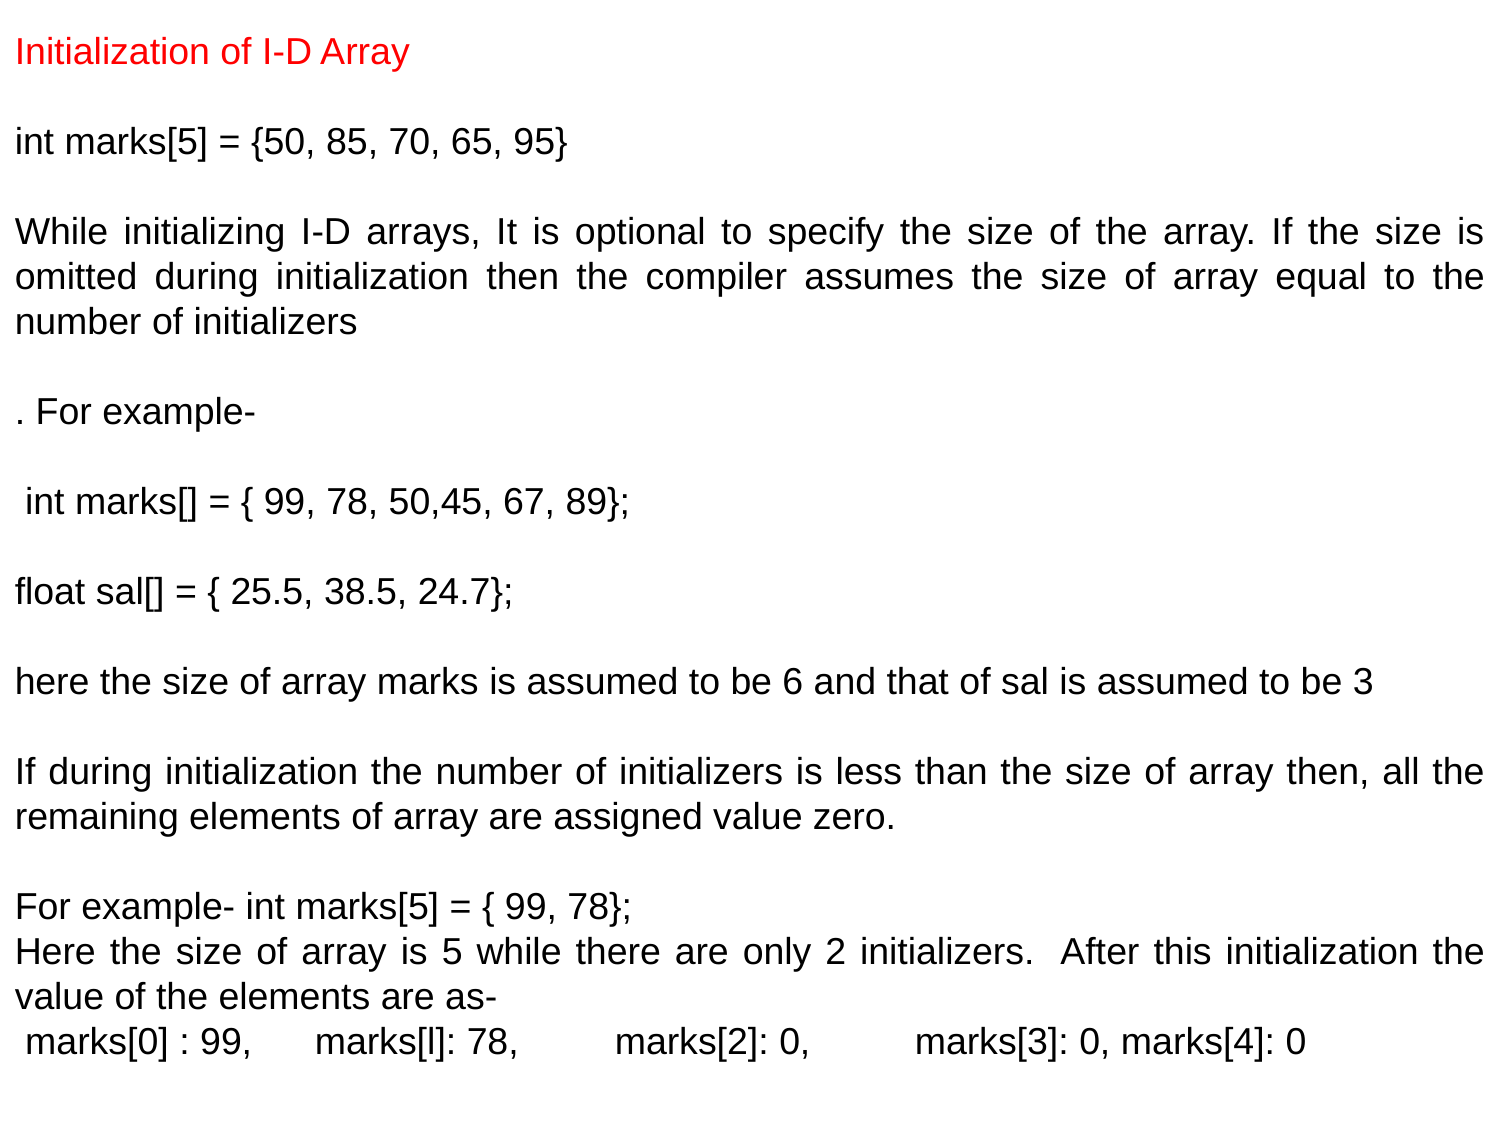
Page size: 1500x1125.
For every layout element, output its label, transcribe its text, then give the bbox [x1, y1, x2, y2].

text_box Initialization of I-D Array int marks[5] = {50, 85, 70, 65, 95} While initializing I-D arrays, It is optional to specify the size of the array. If the size is omitted during initialization then the compiler assumes the size of array equal to the number of initializers . For example- int marks[] = { 99, 78, 50,45, 67, 89}; float sal[] = { 25.5, 38.5, 24.7}; here the size of array marks is assumed to be 6 and that of sal is assumed to be 3 If during initialization the number of initializers is less than the size of array then, all the remaining elements of array are assigned value zero. For example- int marks[5] = { 99, 78}; Here the size of array is 5 while there are only 2 initializers. After this initialization the value of the elements are as- marks[0] : 99, marks[l]: 78, marks[2]: 0, marks[3]: 0, marks[4]: 0 [0, 19, 1500, 1069]
